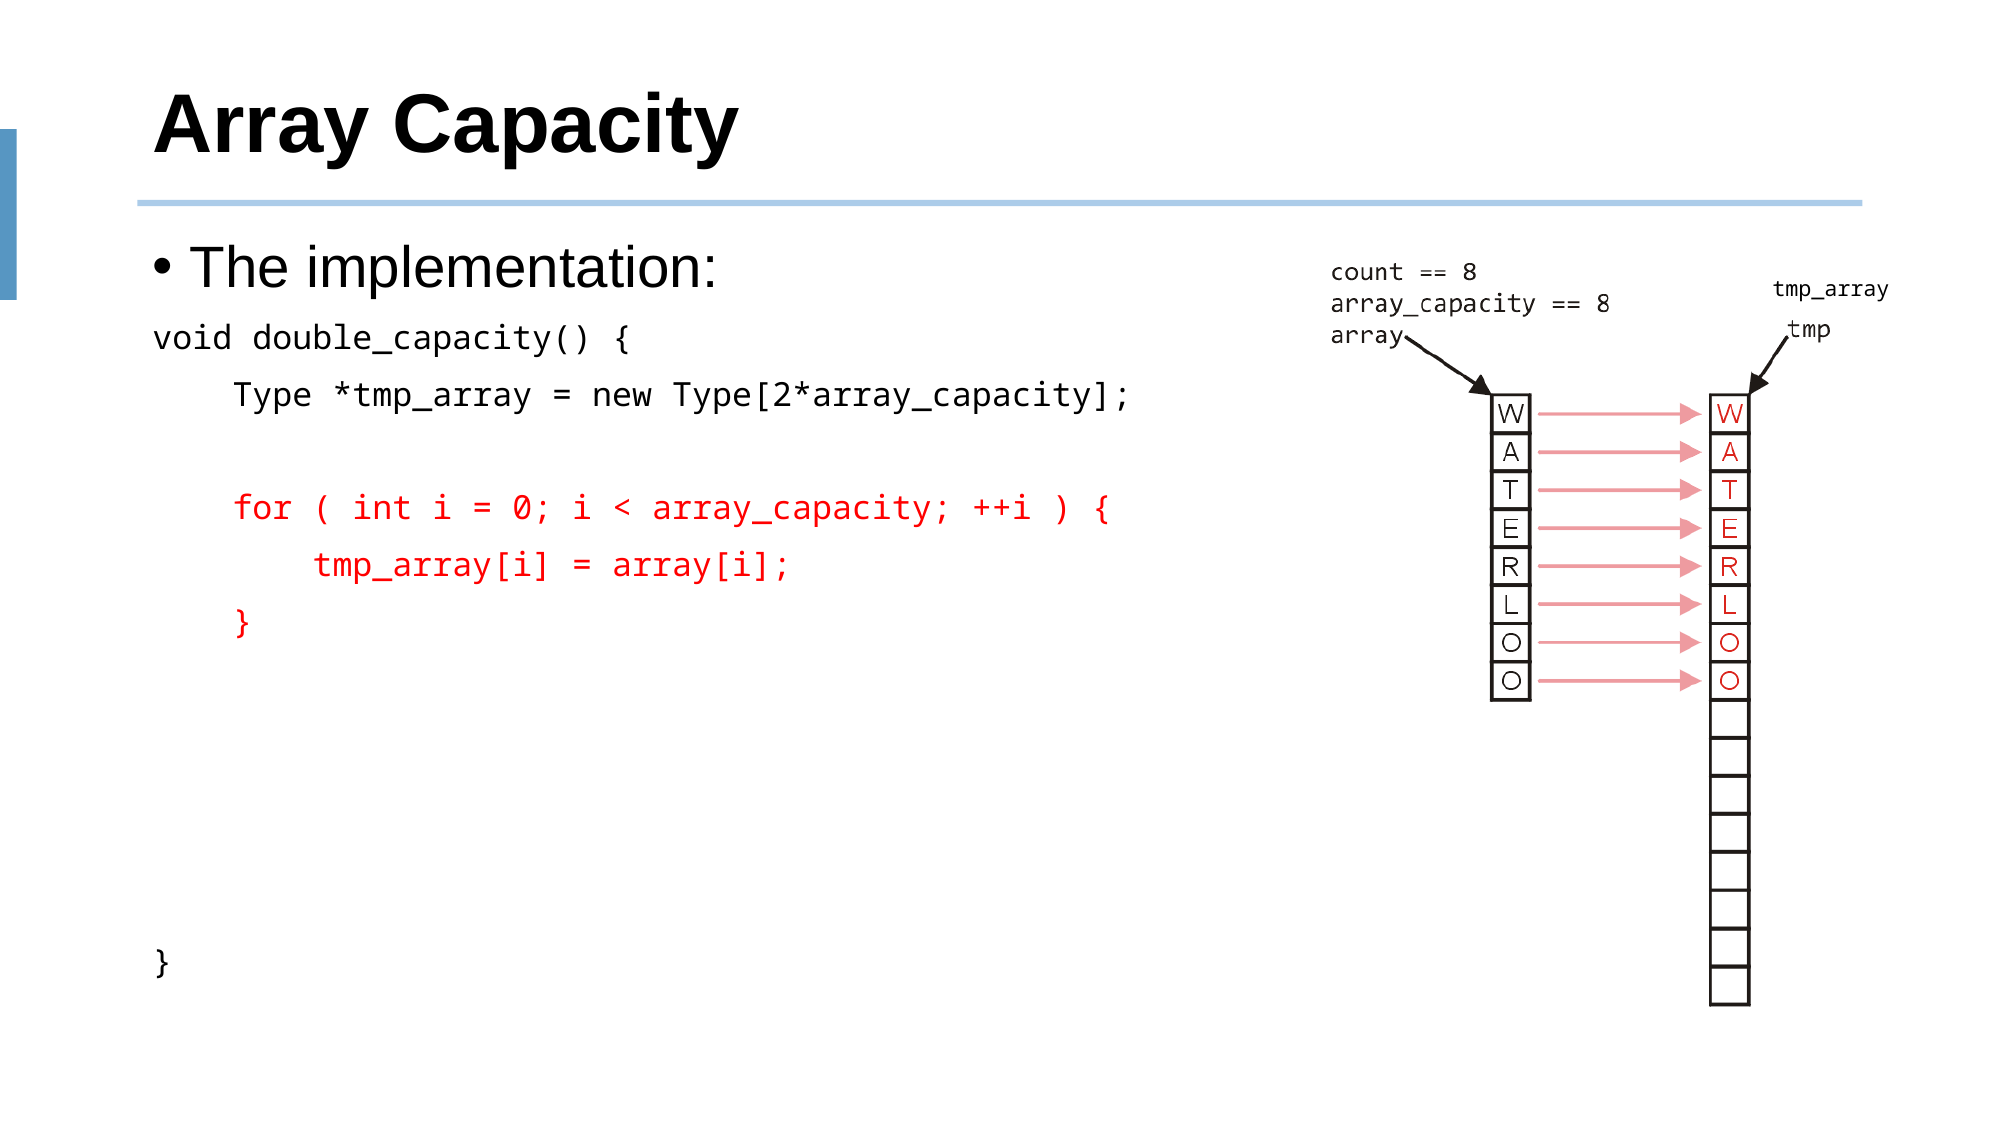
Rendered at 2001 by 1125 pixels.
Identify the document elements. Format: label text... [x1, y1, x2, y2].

title Array Capacity [137, 42, 1863, 208]
list The implementation: void double_capacity() { Type *tmp_array = new Type[2*array_capacity]; for ( int i = 0; i < array_capacity; ++i ) { tmp_array[i] = array[i]; } } [137, 229, 1863, 1014]
picture [1320, 251, 1834, 1014]
text_box tmp_array [1834, 266, 1935, 308]
